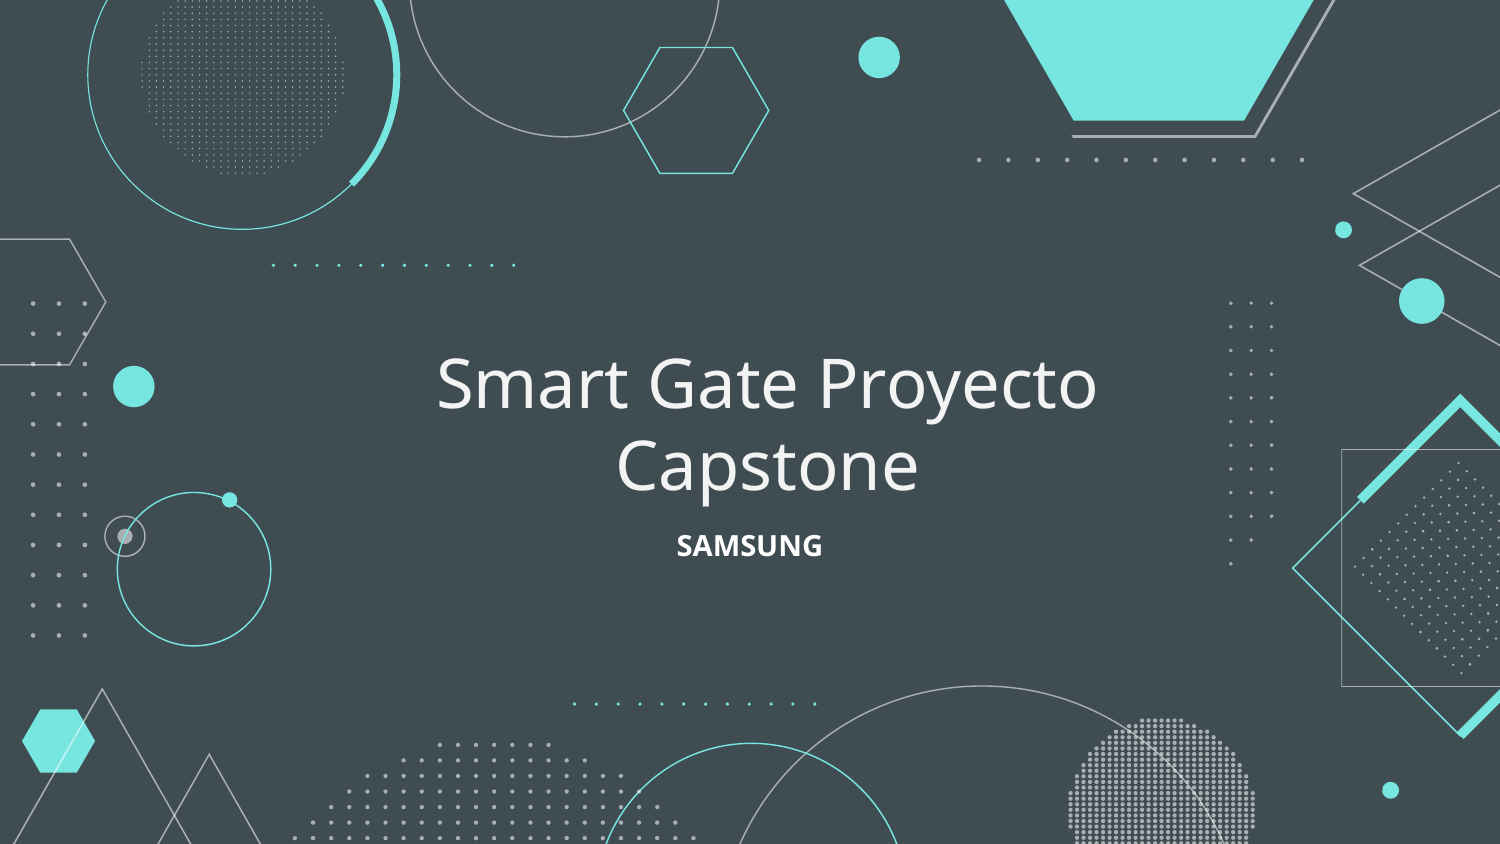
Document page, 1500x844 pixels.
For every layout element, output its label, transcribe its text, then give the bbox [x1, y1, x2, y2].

title Smart Gate Proyecto Capstone [408, 253, 1127, 591]
subtitle SAMSUNG [408, 512, 1092, 580]
